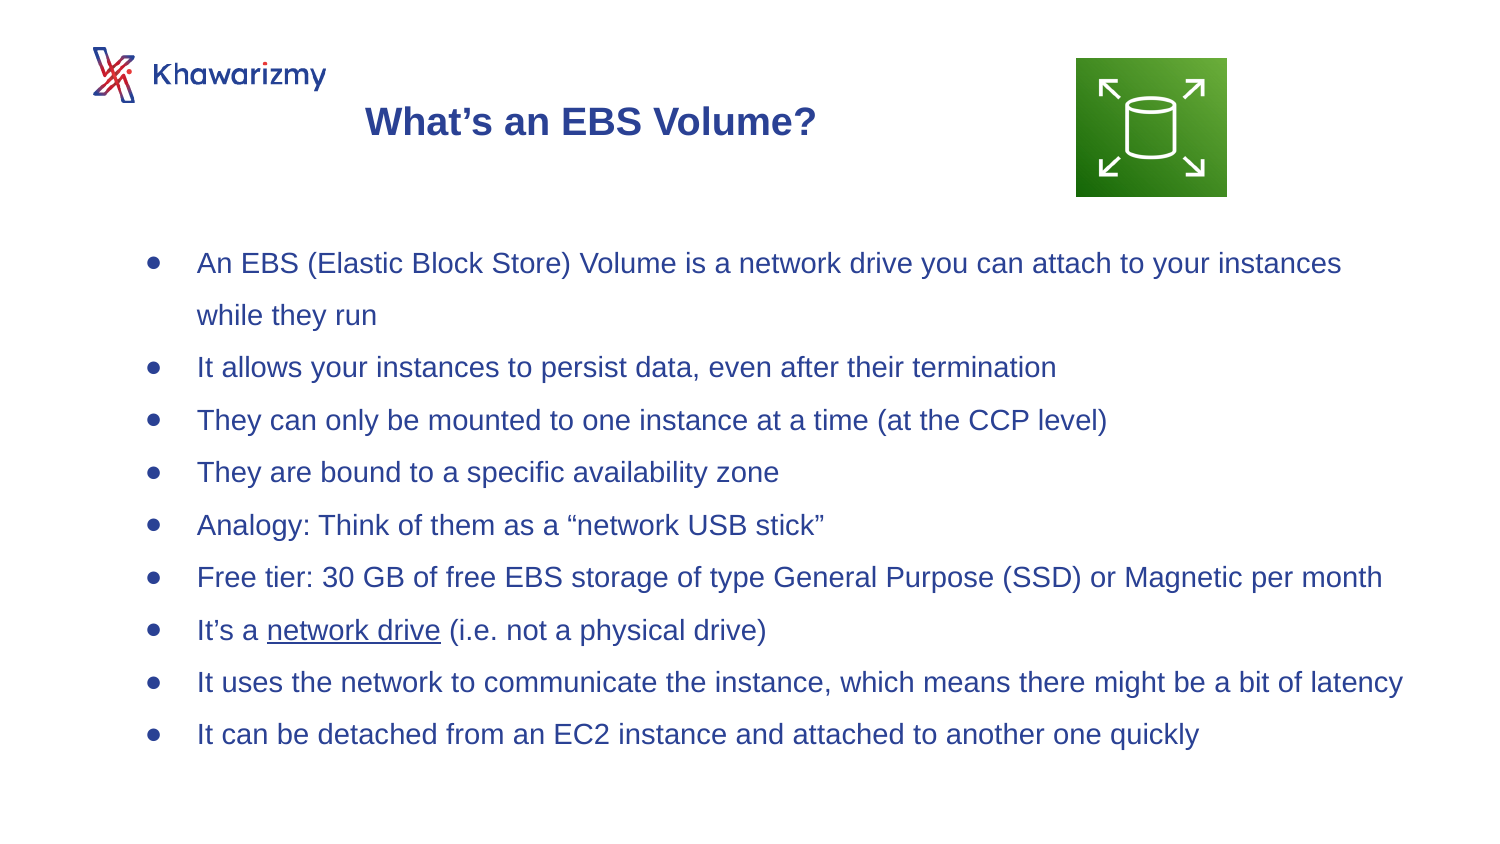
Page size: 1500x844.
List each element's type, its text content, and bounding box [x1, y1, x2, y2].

picture [93, 47, 326, 103]
text_box An EBS (Elastic Block Store) Volume is a network drive you can attach to your instances while they run It allows your instances to persist data, even after their termination They can only be mounted to one instance at a time (at the CCP level) They are bound to a specific availability zone Analogy: Think of them as a “network USB stick” Free tier: 30 GB of free EBS storage of type General Purpose (SSD) or Magnetic per month It’s a network drive (i.e. not a physical drive) It uses the network to communicate the instance, which means there might be a bit of latency It can be detached from an EC2 instance and attached to another one quickly [106, 211, 1425, 819]
text_box What’s an EBS Volume? [349, 80, 1043, 158]
picture [1075, 58, 1227, 198]
